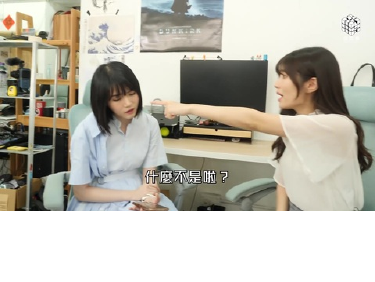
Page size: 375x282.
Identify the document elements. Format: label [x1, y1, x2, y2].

picture [0, 0, 375, 212]
